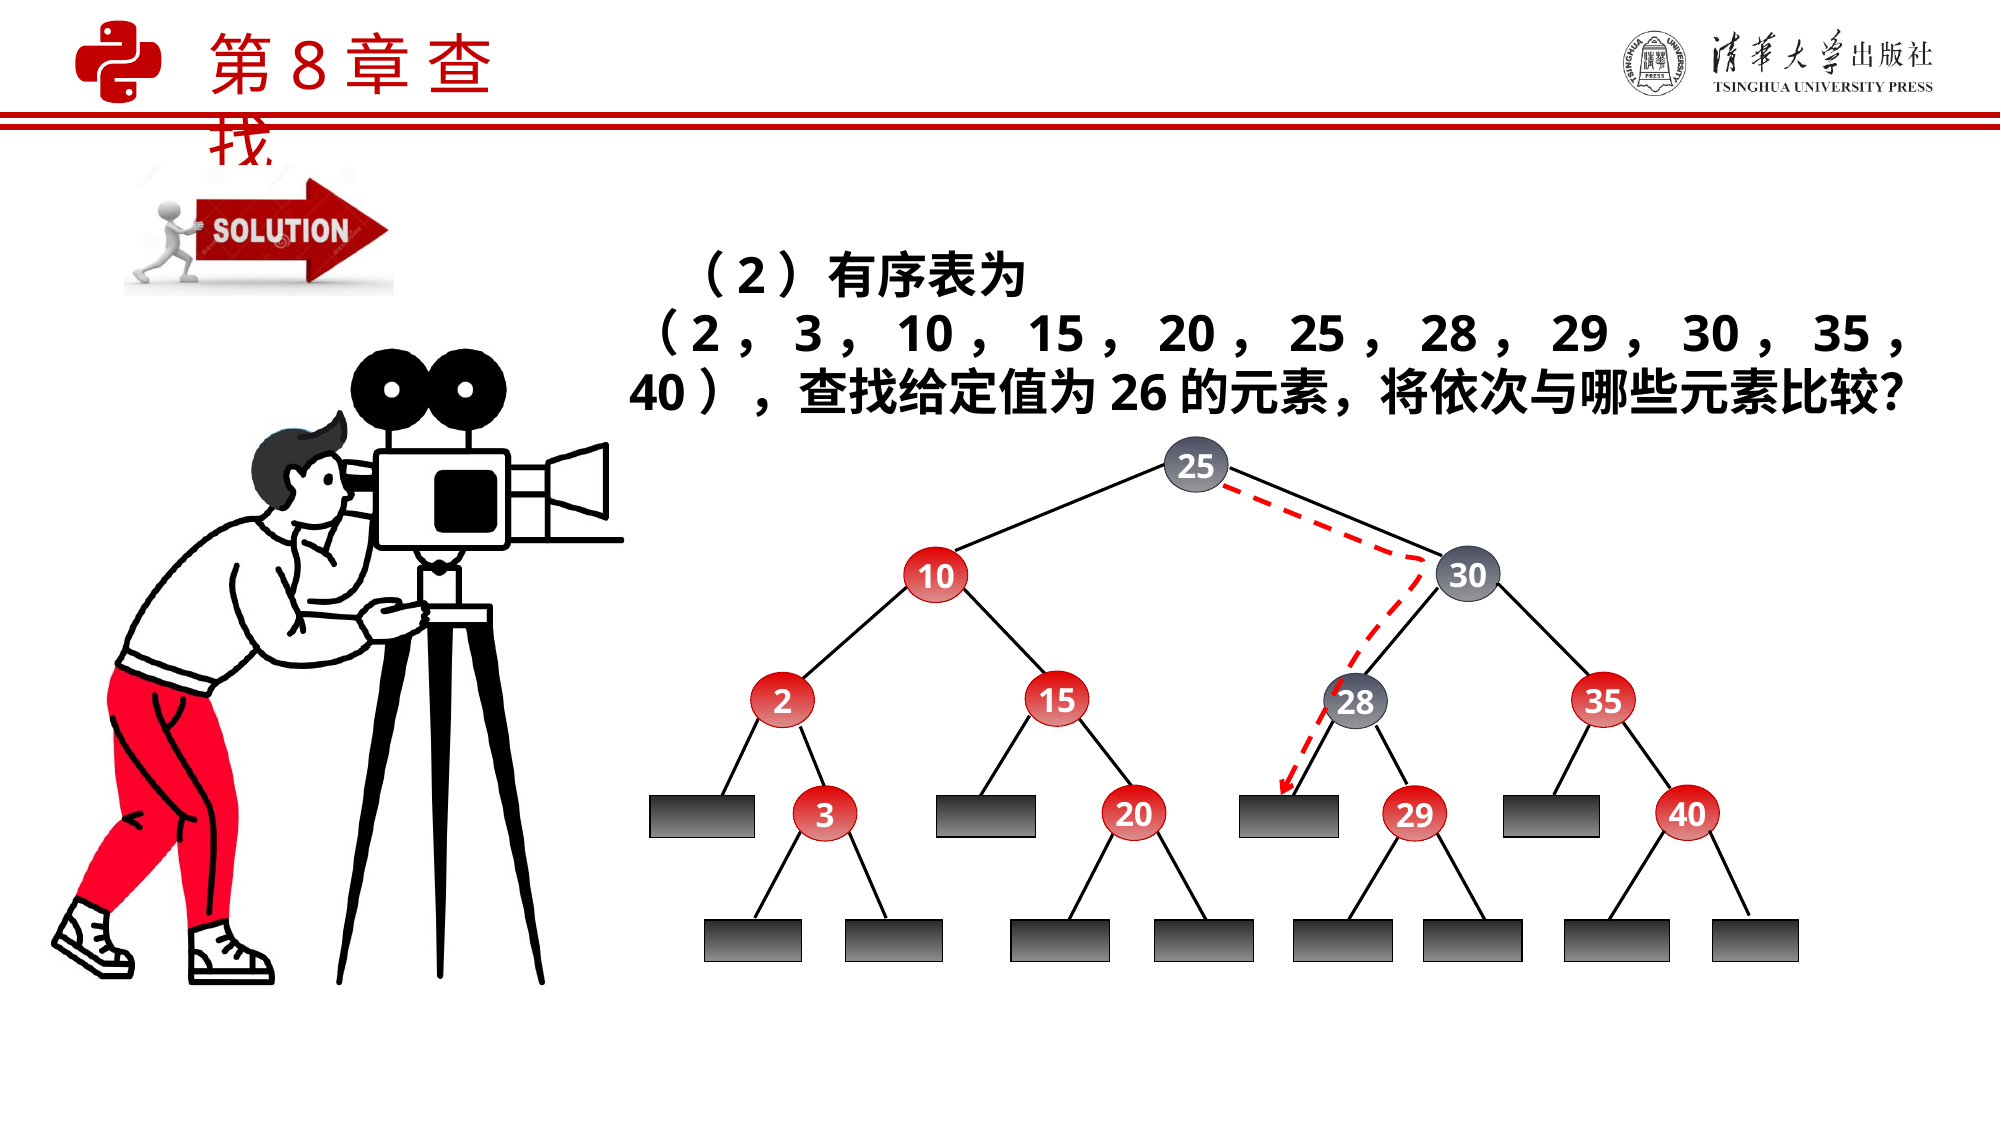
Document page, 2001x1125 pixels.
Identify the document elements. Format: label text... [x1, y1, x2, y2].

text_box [650, 436, 1799, 962]
picture [0, 165, 696, 1125]
text_box 第8章 查找 [193, 15, 569, 165]
text_box （2）有序表为（2，3，10，15，20，25，28，29，30，35，40），查找给定值为26的元素，将依次与哪些元素比较？ [696, 237, 1951, 428]
